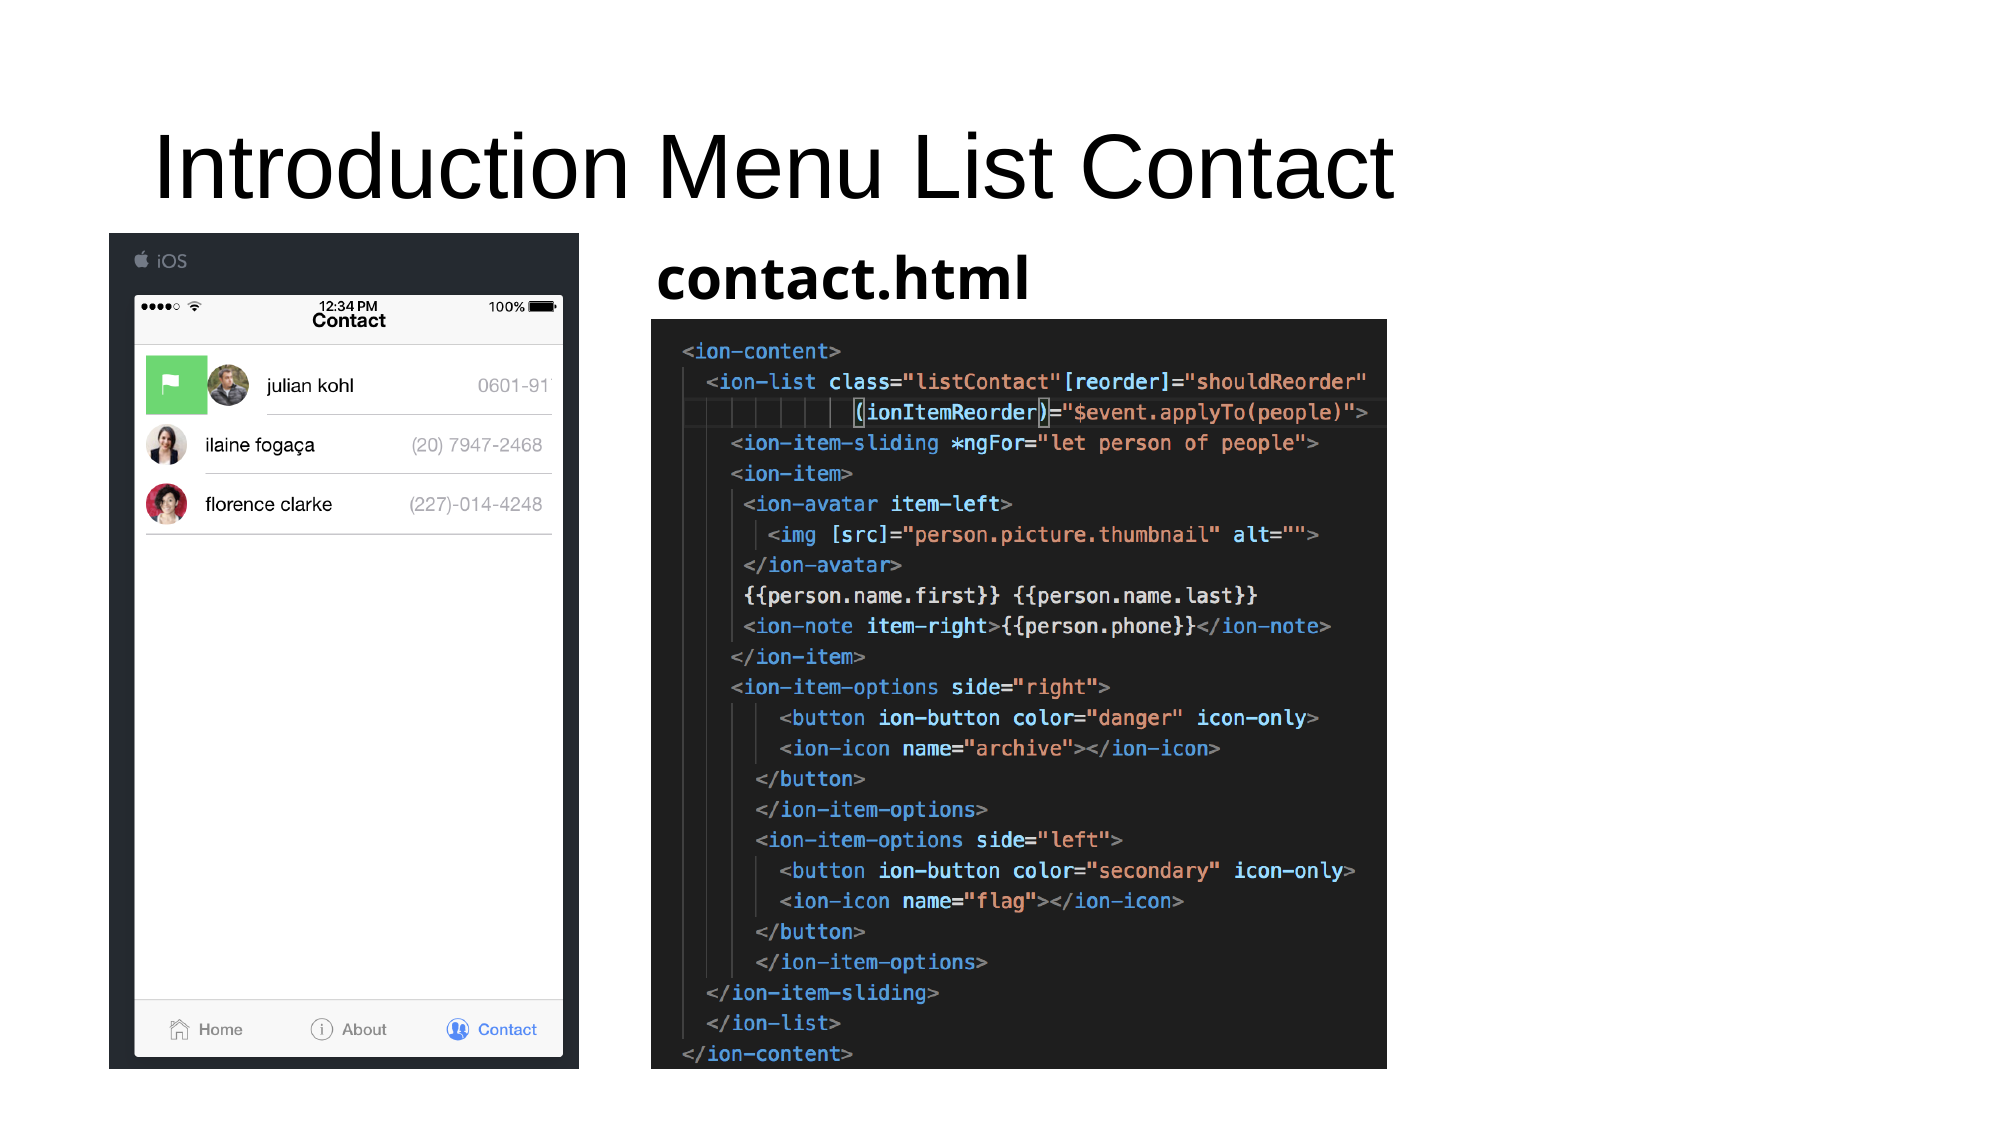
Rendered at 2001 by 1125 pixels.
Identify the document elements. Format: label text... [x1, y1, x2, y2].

picture [109, 233, 579, 1069]
picture [650, 319, 1387, 1069]
title Introduction Menu List Contact [137, 59, 1863, 278]
text_box contact.html [641, 233, 1046, 319]
